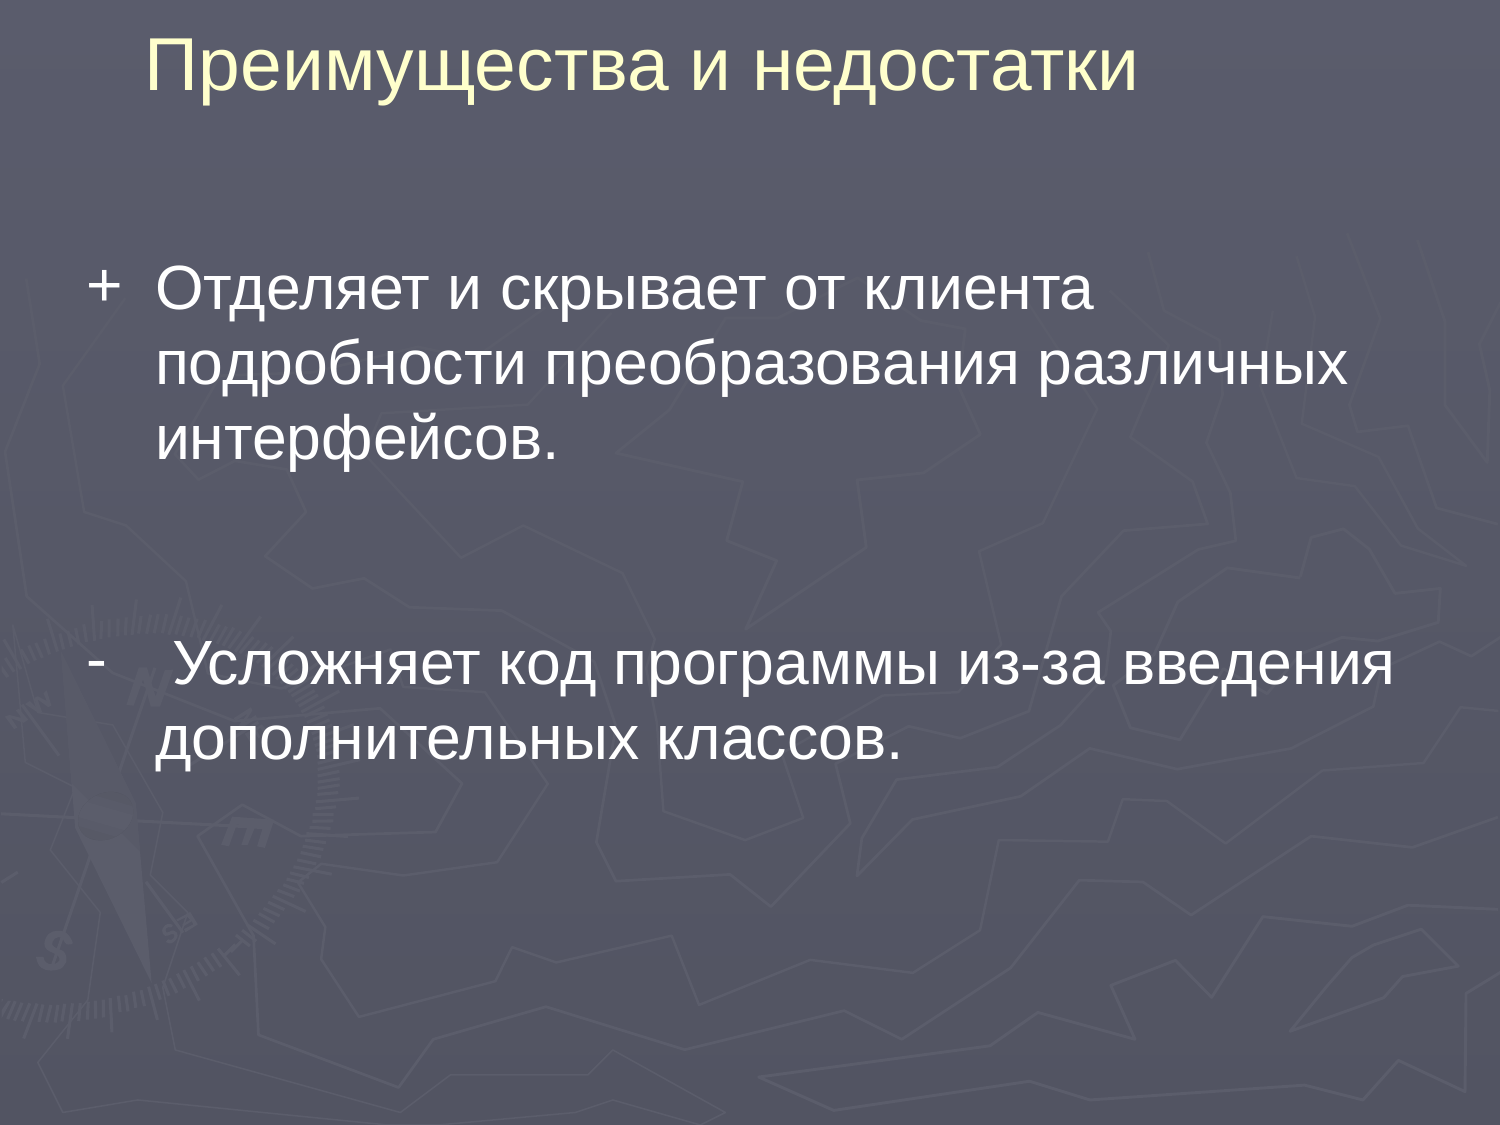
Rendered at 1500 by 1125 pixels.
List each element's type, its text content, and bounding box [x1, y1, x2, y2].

text_box Преимущества и недостатки [129, 0, 1481, 120]
text_box Отделяет и скрывает от клиента подробности преобразования различных интерфейсов. Усложняет код программы из-за введения дополнительных классов. [64, 232, 1436, 787]
